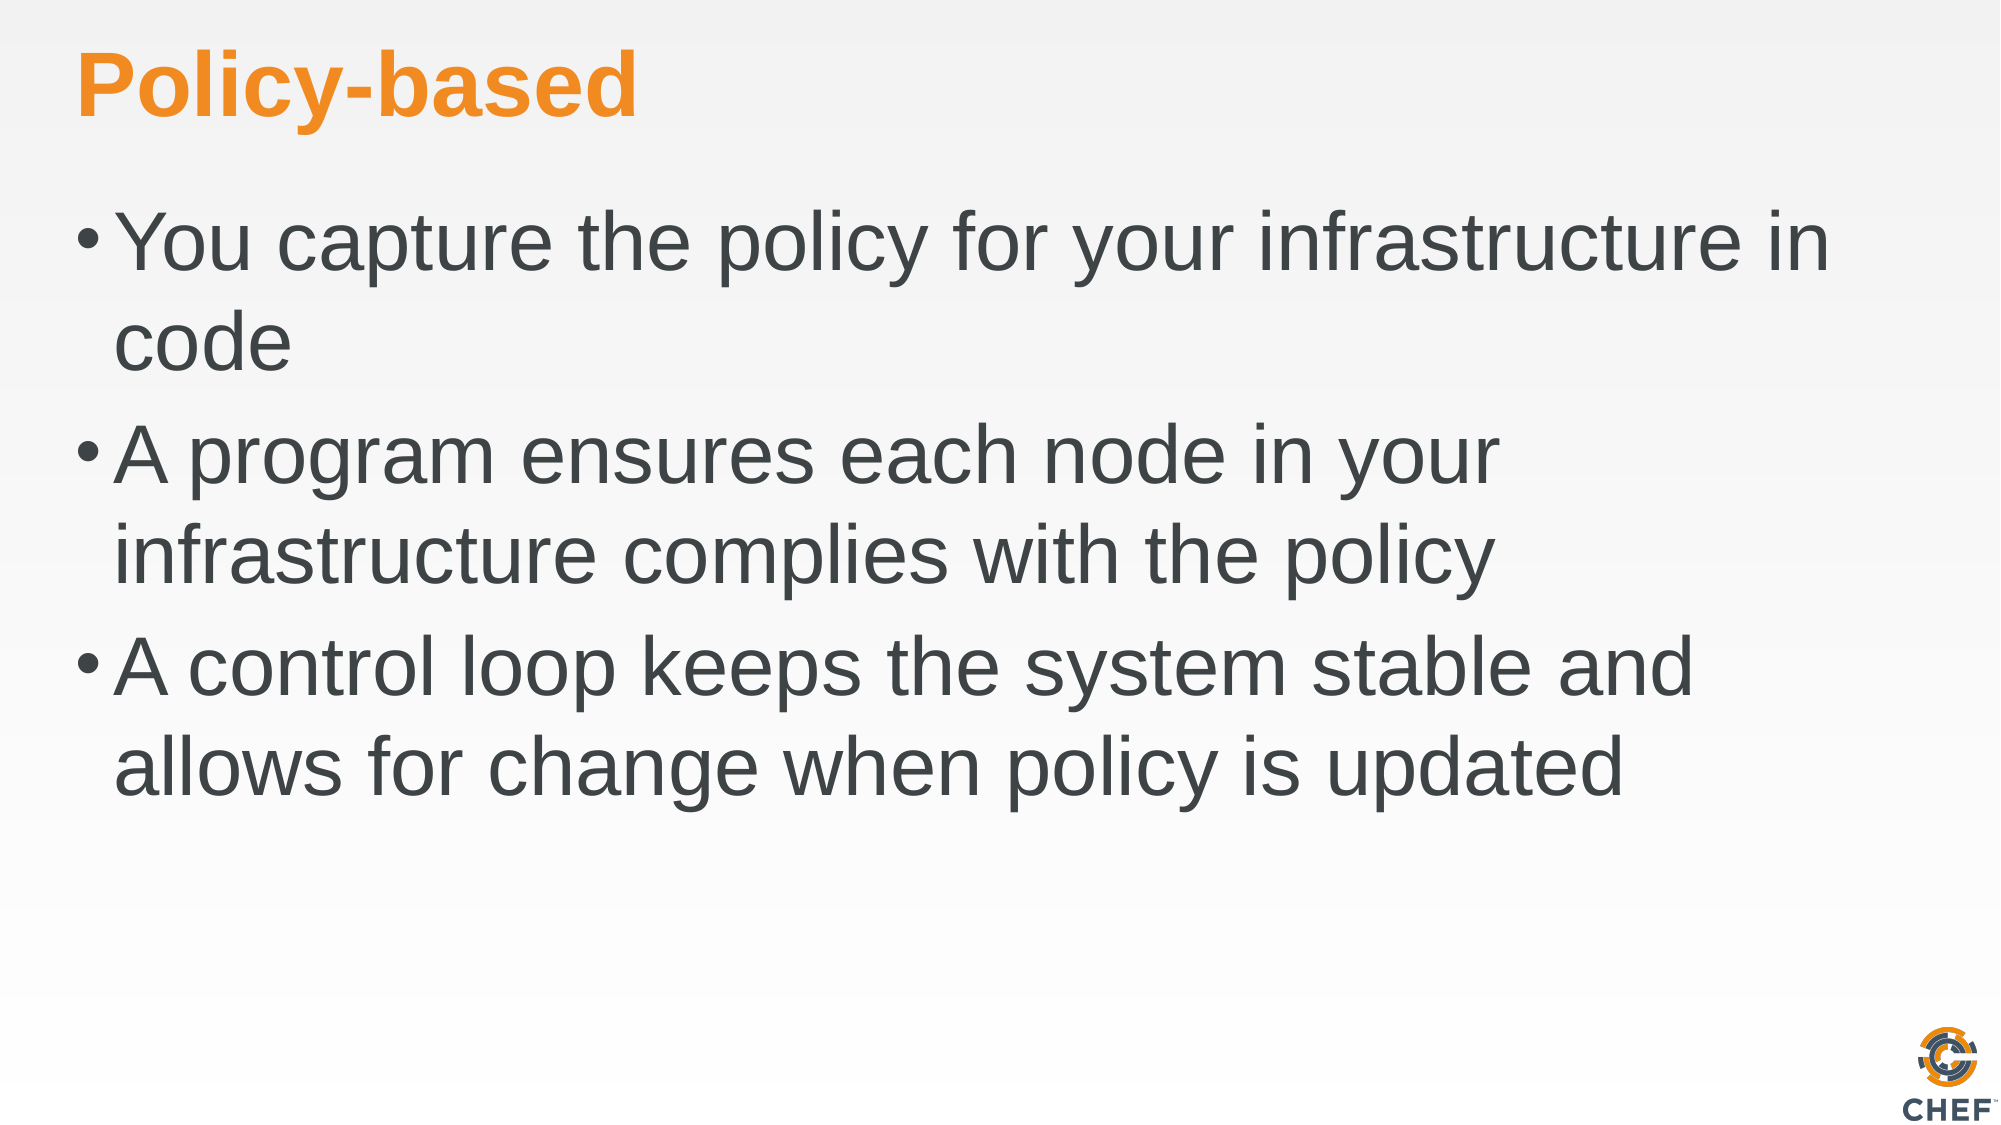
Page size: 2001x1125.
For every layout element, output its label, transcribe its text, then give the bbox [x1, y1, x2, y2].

list You capture the policy for your infrastructure in code A program ensures each node in your infrastructure complies with the policy A control loop keeps the system stable and allows for change when policy is updated [75, 187, 1913, 1050]
title Policy-based [75, 37, 1913, 140]
picture [1903, 1027, 1998, 1121]
